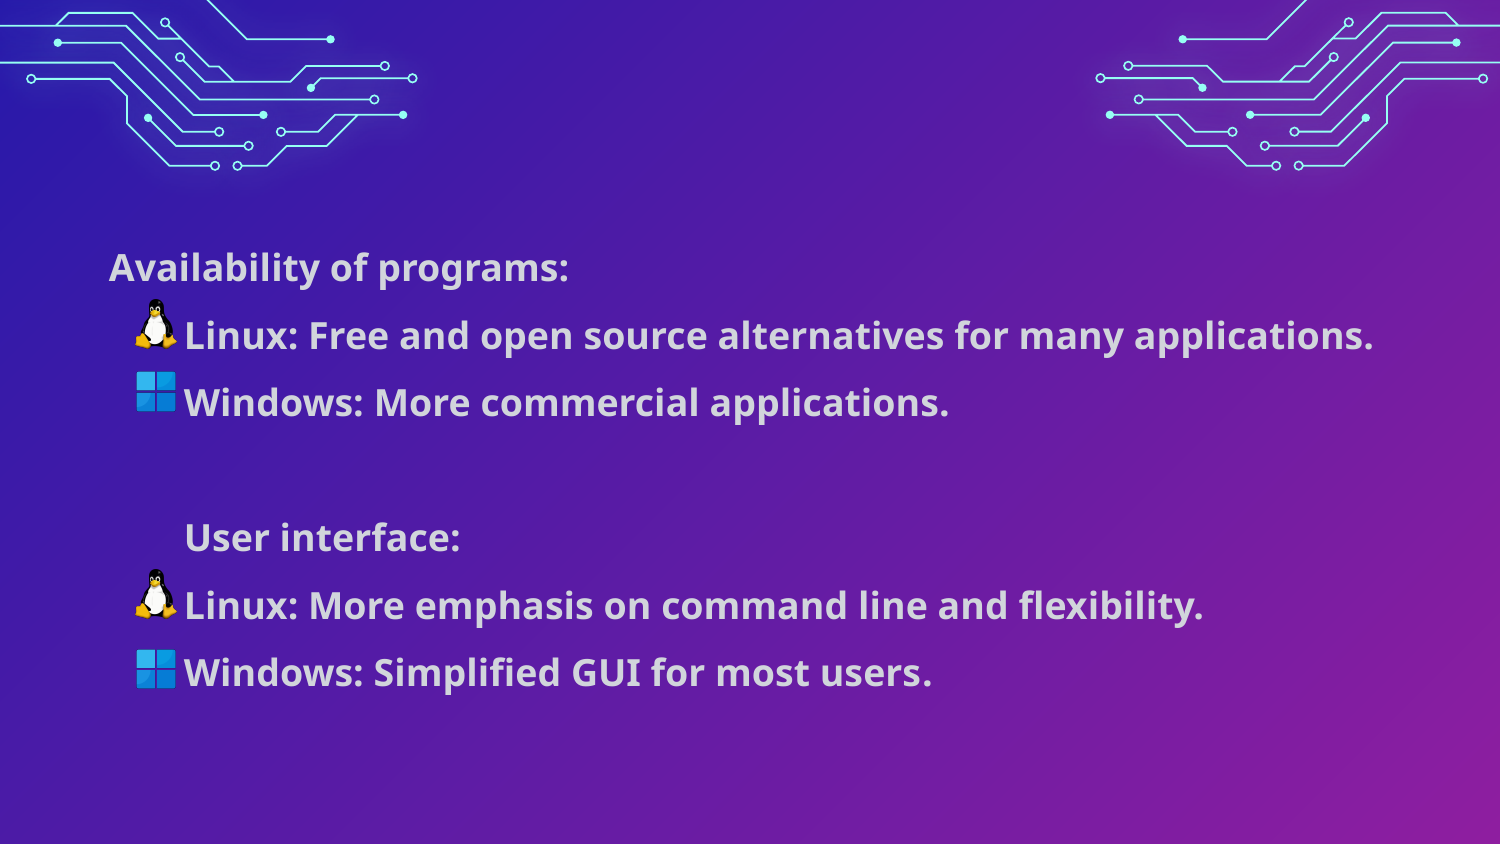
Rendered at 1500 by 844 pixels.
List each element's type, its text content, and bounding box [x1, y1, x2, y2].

picture [134, 299, 177, 349]
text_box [111, 0, 307, 283]
picture [134, 648, 177, 691]
picture [134, 569, 177, 619]
picture [134, 370, 177, 413]
text_box Availability of programs: Linux: Free and open source alternatives for many applications. Windows: More commercial applications. User interface: Linux: More emphasis on command line and flexibility. Windows: Simplified GUI for most users. [94, 214, 1471, 702]
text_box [1207, 0, 1403, 284]
